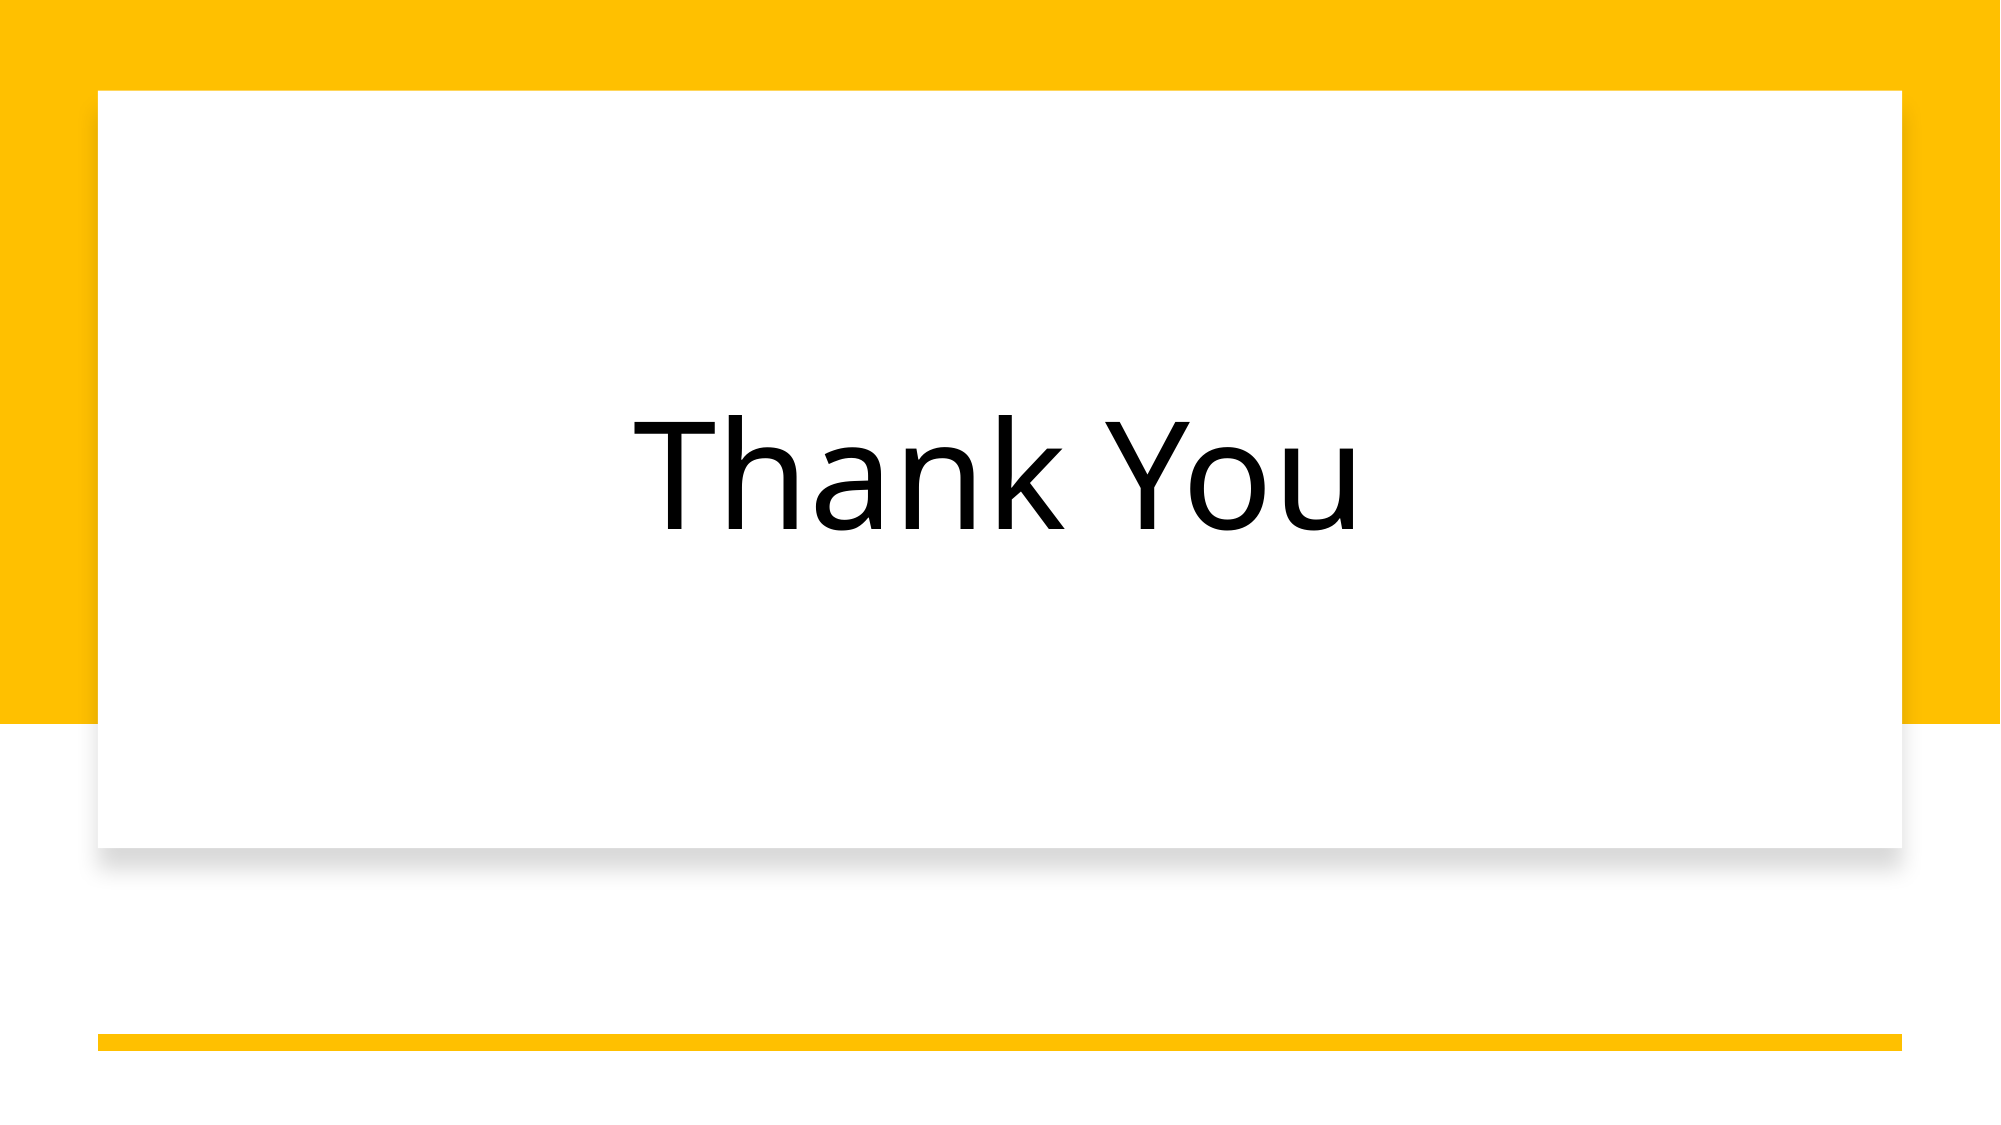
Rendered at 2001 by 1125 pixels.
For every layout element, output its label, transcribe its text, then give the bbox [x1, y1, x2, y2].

text_box [0, 0, 2000, 725]
text_box [97, 89, 1903, 849]
text_box [0, 725, 2000, 1125]
text_box Thank You [249, 212, 1750, 750]
